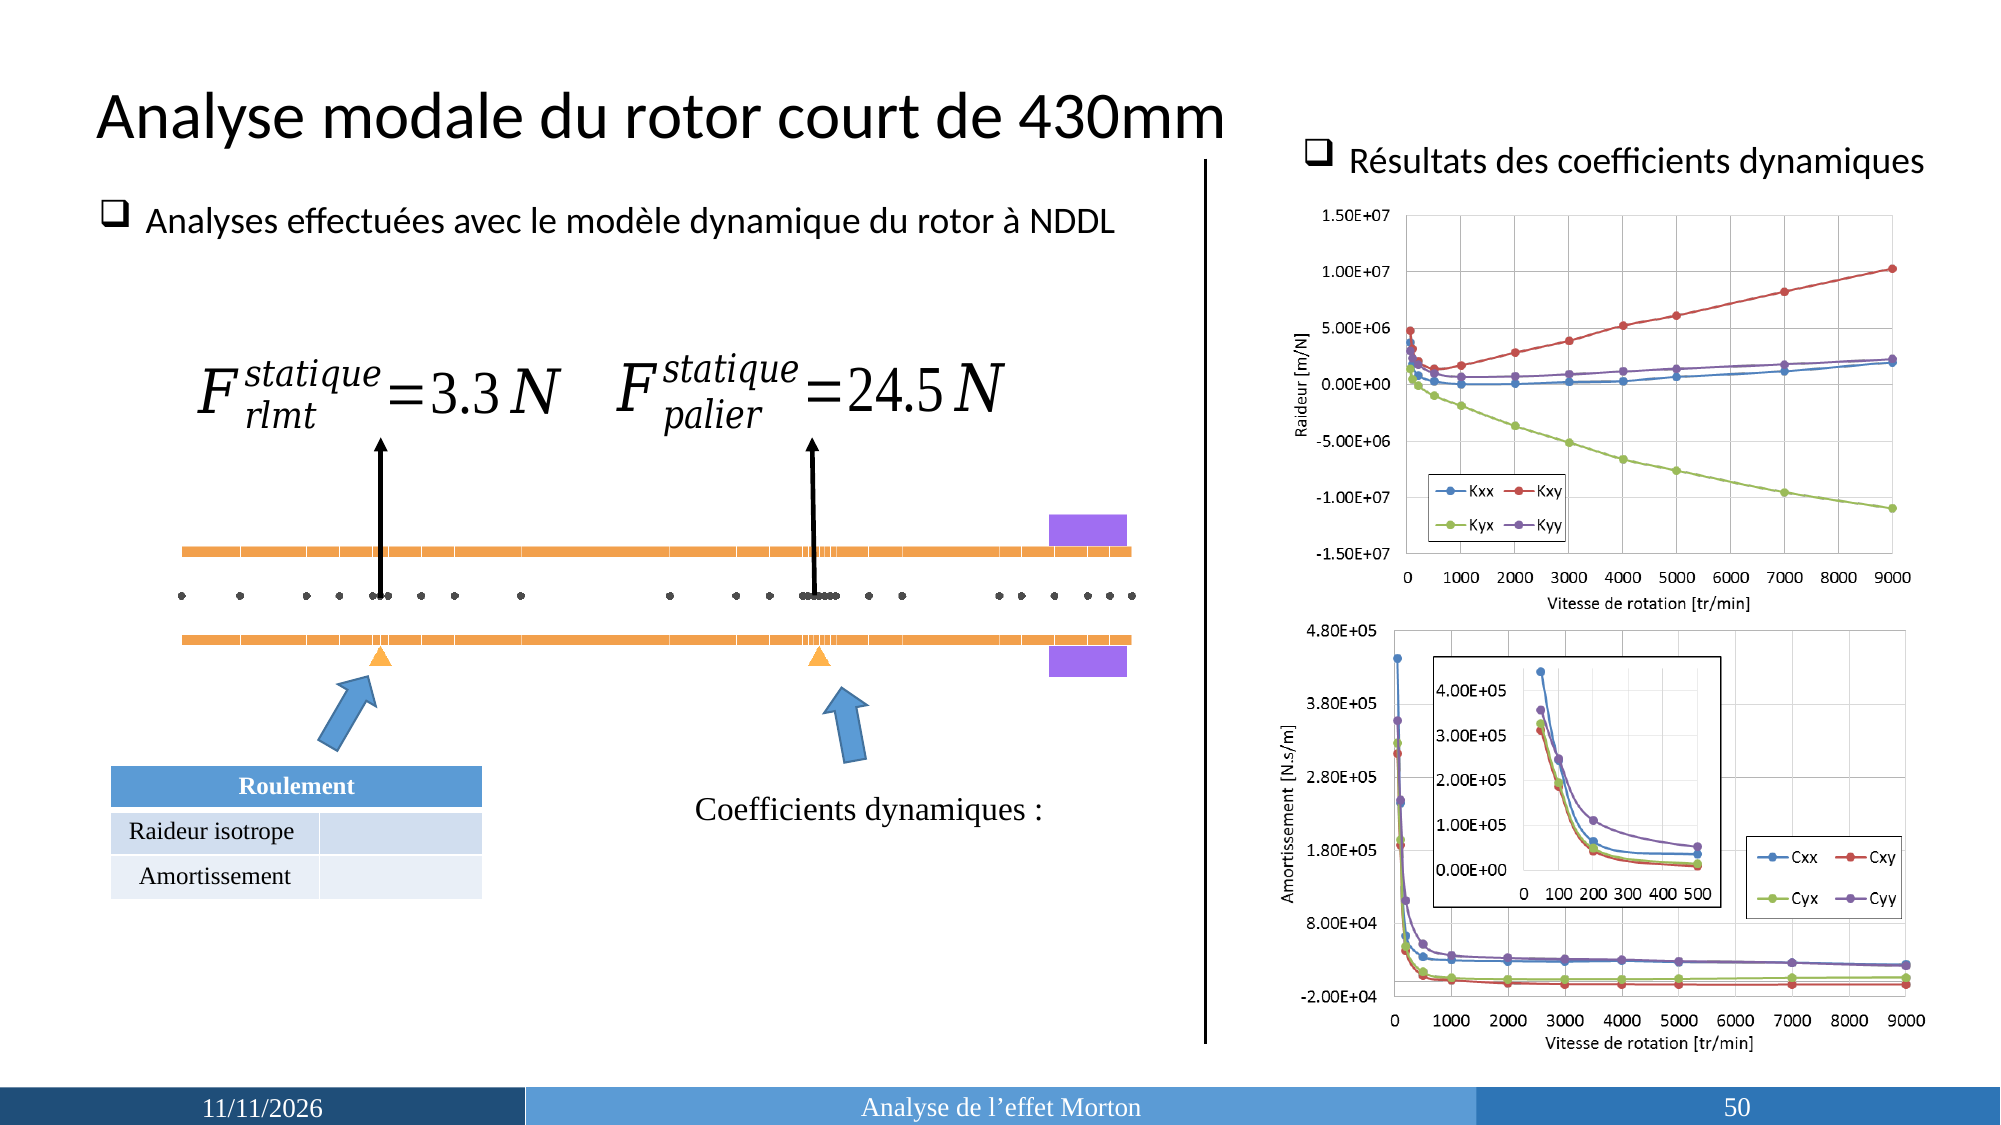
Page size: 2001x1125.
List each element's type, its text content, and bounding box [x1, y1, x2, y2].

text_box [316, 691, 378, 753]
picture [1272, 189, 1937, 1057]
text_box Analyse modale du rotor court de 430mm [81, 64, 1913, 159]
text_box Résultats des coefficients dynamiques [1287, 128, 1979, 188]
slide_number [0, 1087, 525, 1125]
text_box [161, 345, 1158, 691]
text_box Analyses effectuées avec le modèle dynamique du rotor à NDDL [83, 188, 1145, 249]
footer Analyse de l’effet Morton [526, 1087, 1477, 1125]
slide_number 50 [1477, 1087, 2000, 1125]
text_box [821, 691, 870, 764]
